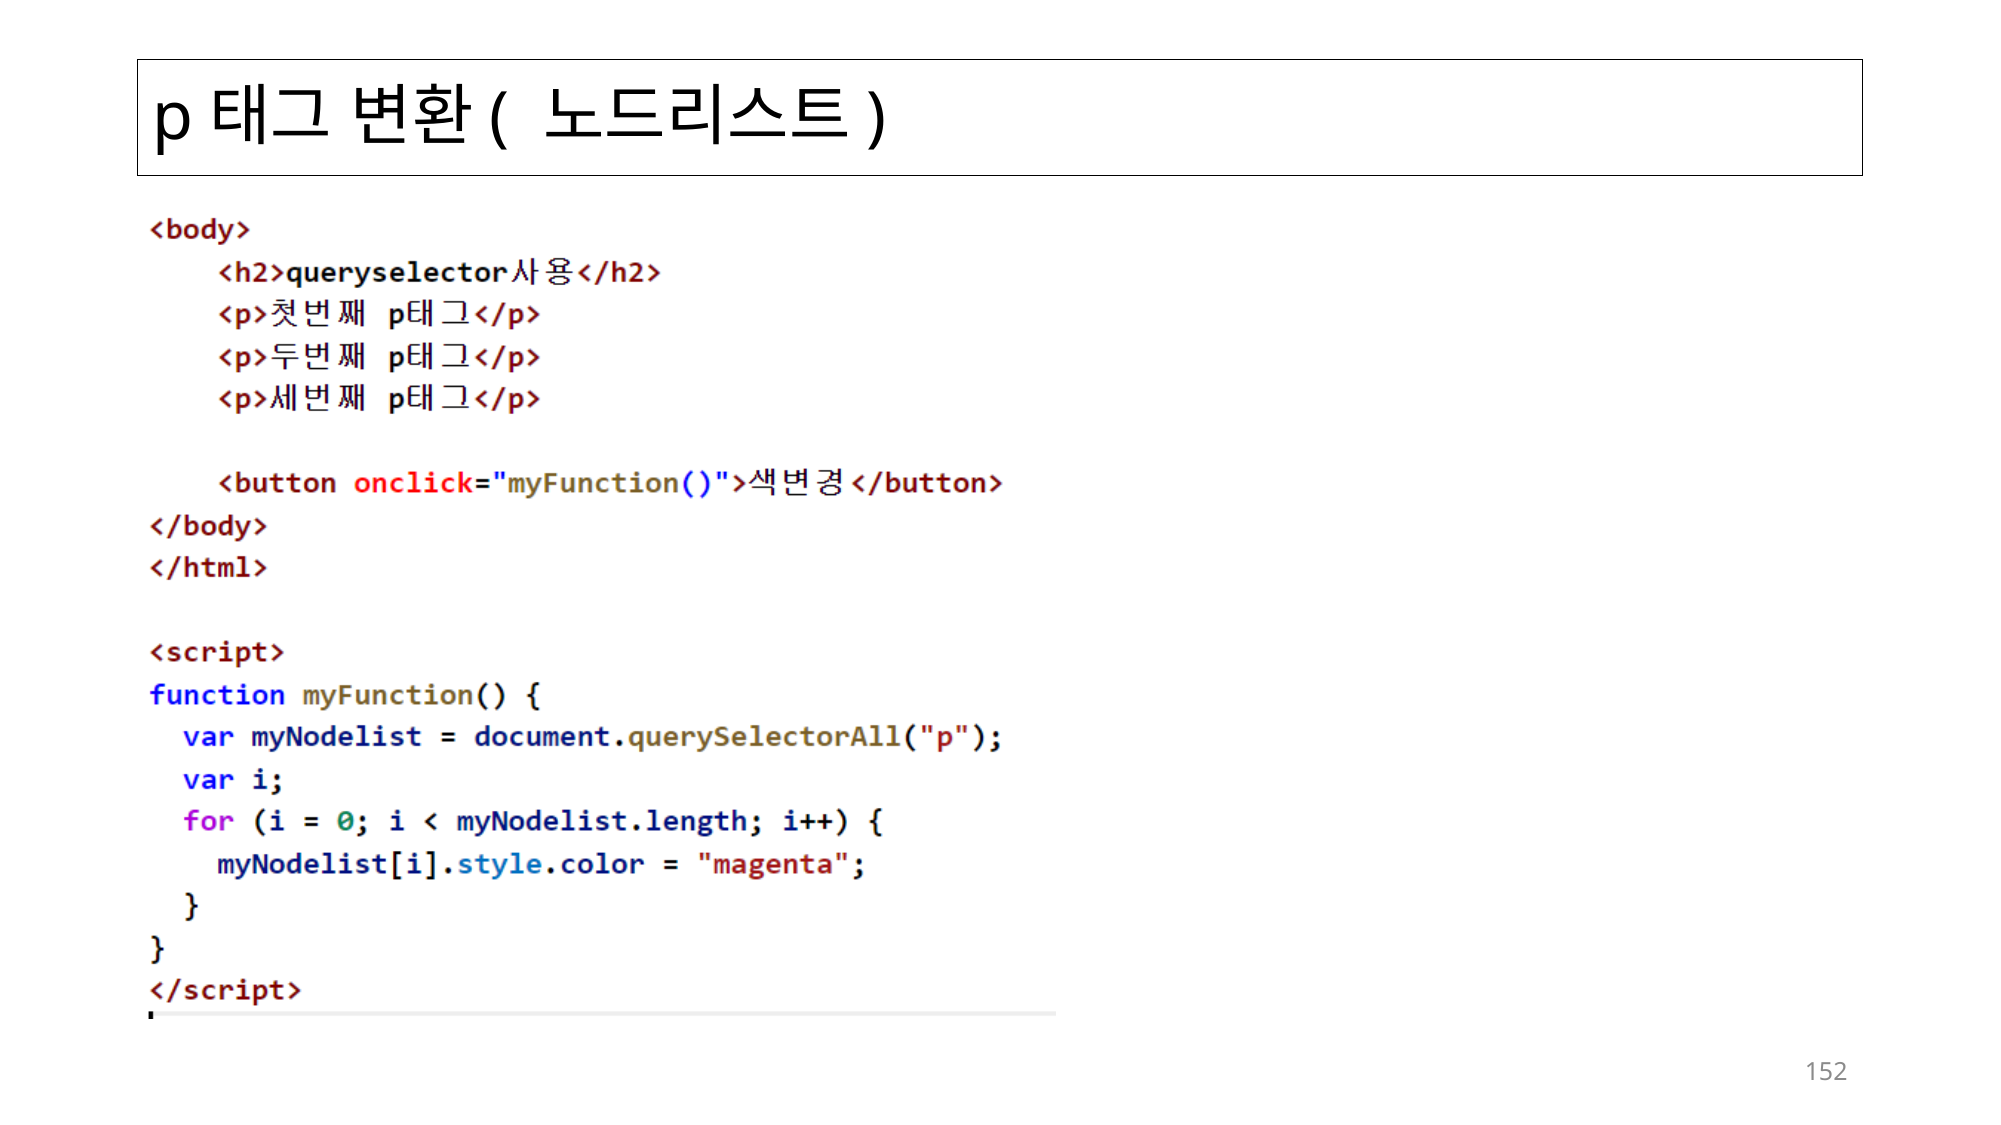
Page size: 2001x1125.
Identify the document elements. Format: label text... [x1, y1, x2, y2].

slide_number 152 [1412, 1042, 1863, 1103]
title p태그 변환( 노드리스트) [137, 59, 1863, 176]
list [137, 202, 1056, 1019]
